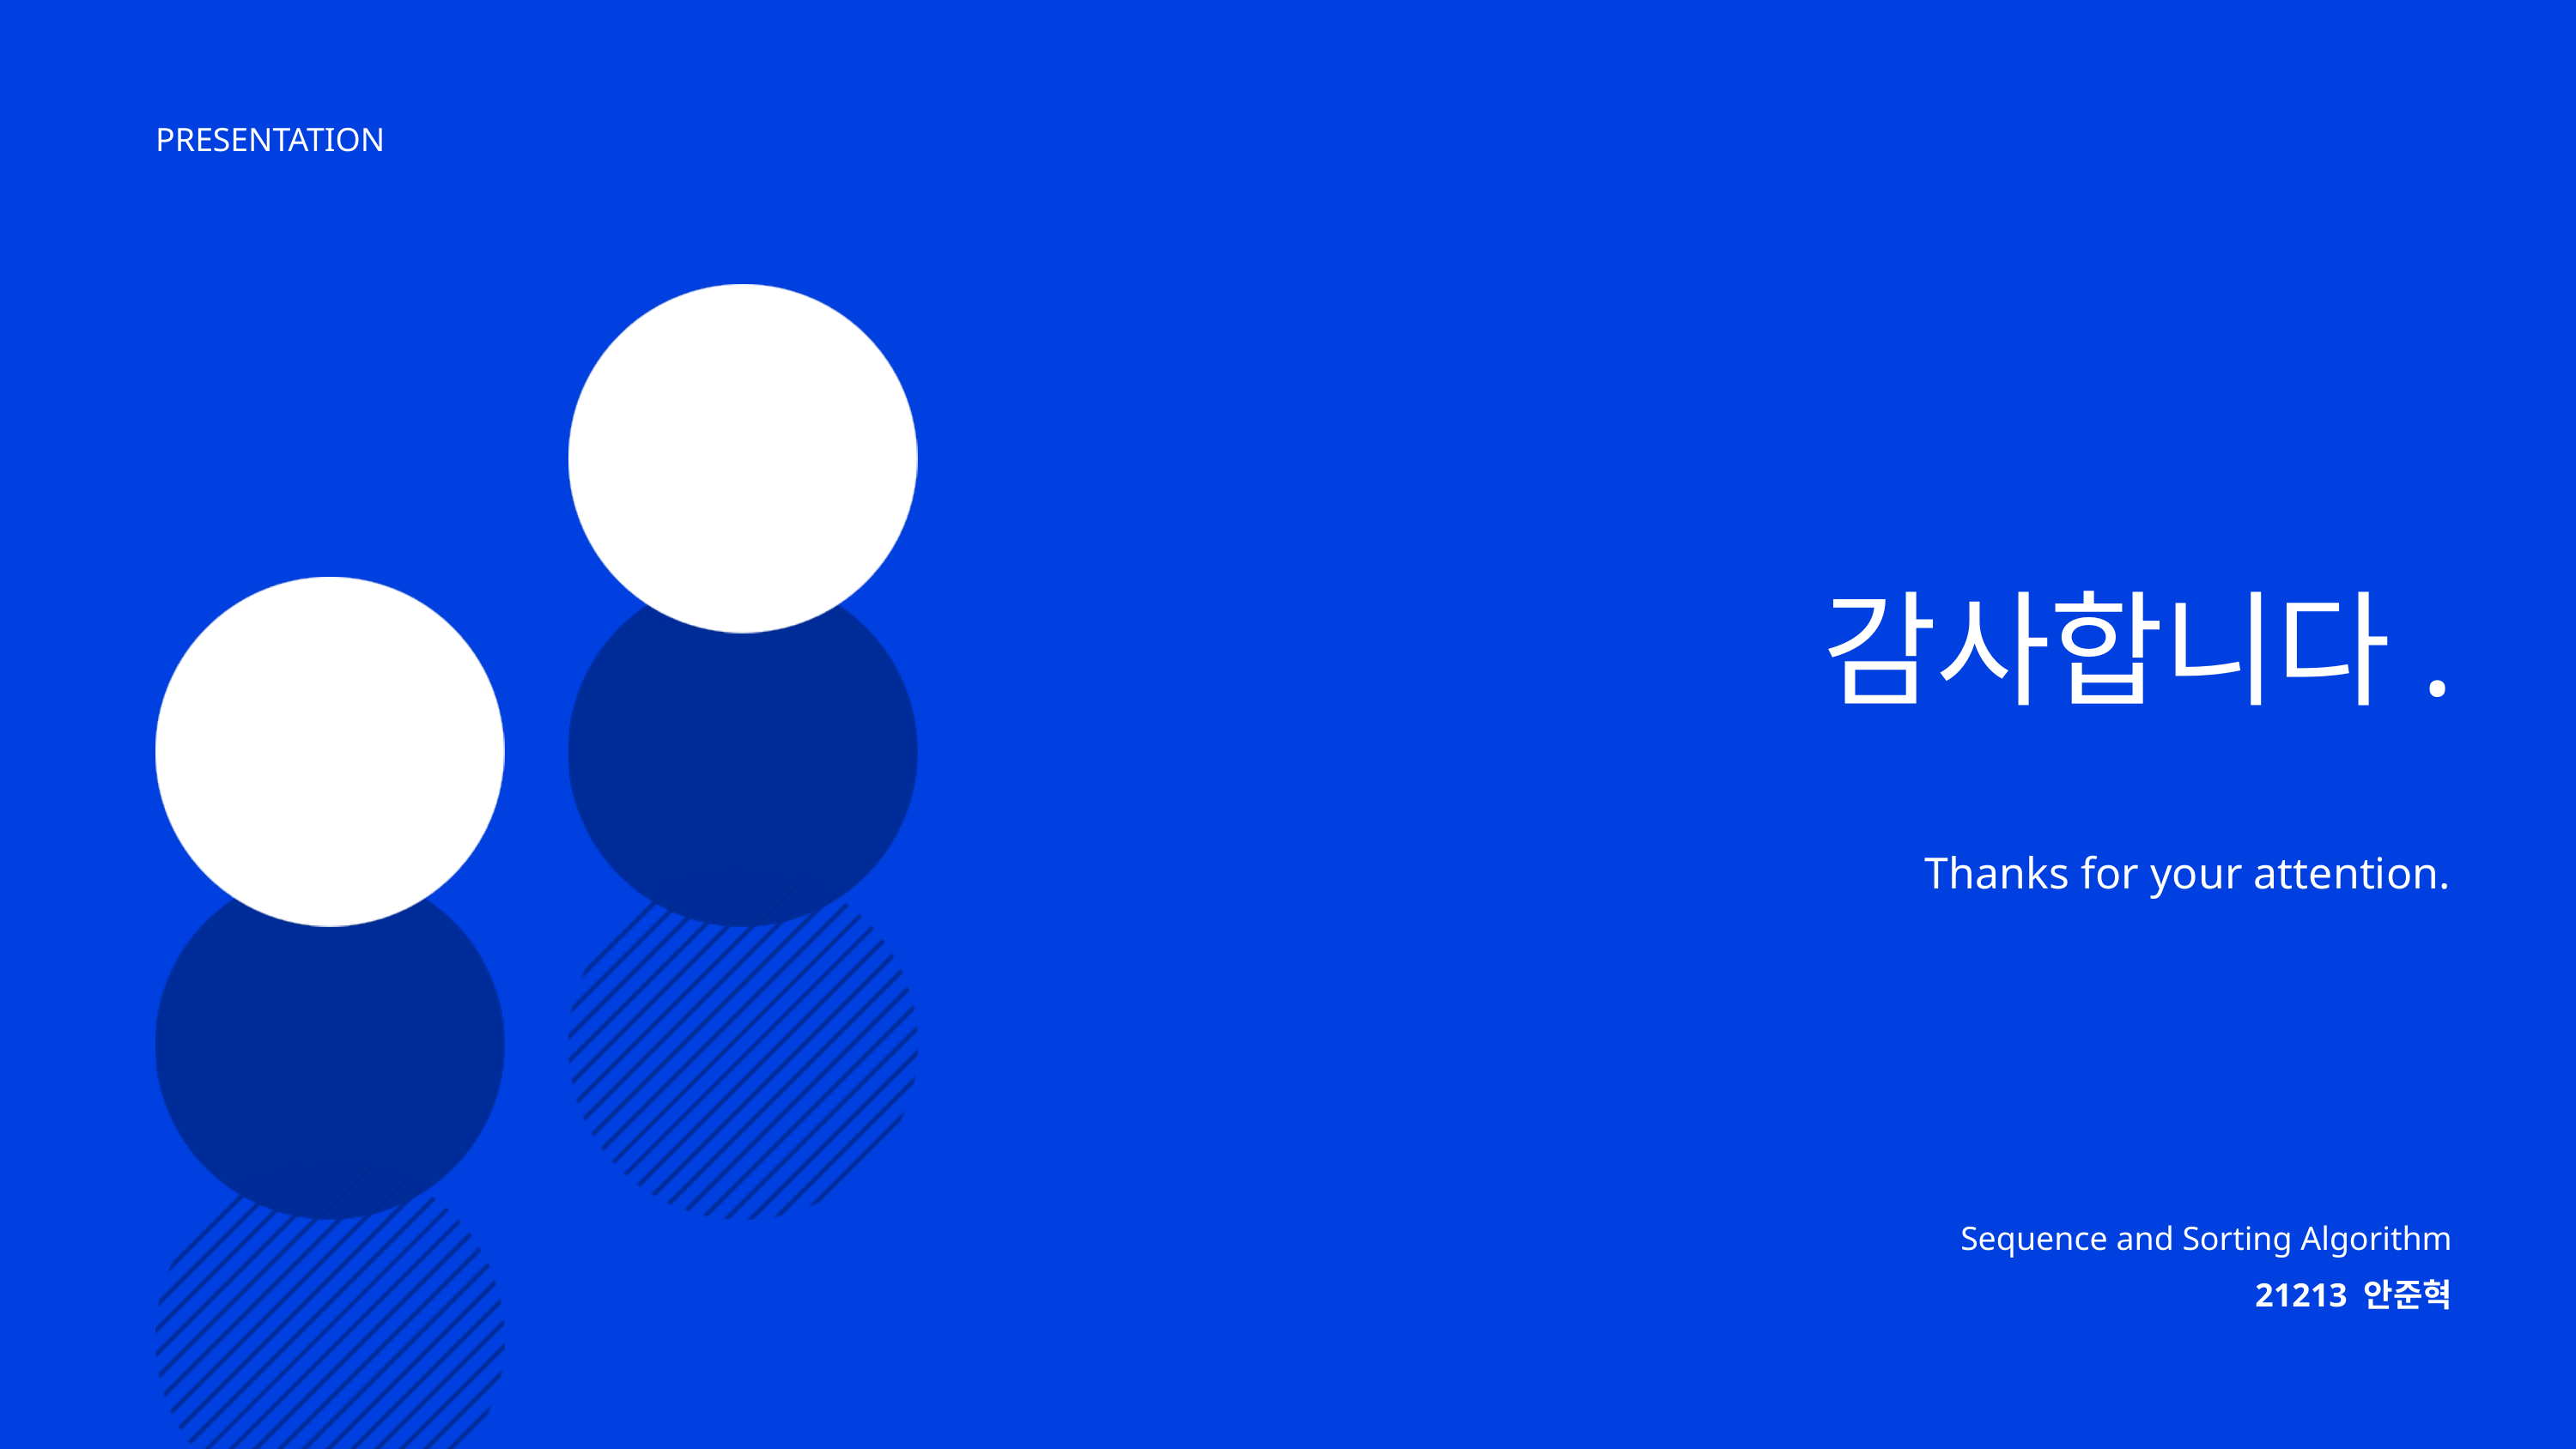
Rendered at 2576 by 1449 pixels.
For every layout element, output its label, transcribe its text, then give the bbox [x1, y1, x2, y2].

picture [568, 283, 918, 1221]
picture [155, 577, 505, 1449]
text_box 21213 안준혁 [1851, 1273, 2453, 1319]
text_box PRESENTATION [155, 118, 480, 163]
text_box 감사합니다. [1261, 563, 2455, 739]
text_box Sequence and Sorting Algorithm [1851, 1216, 2453, 1261]
text_box Thanks for your attention. [1704, 844, 2451, 903]
